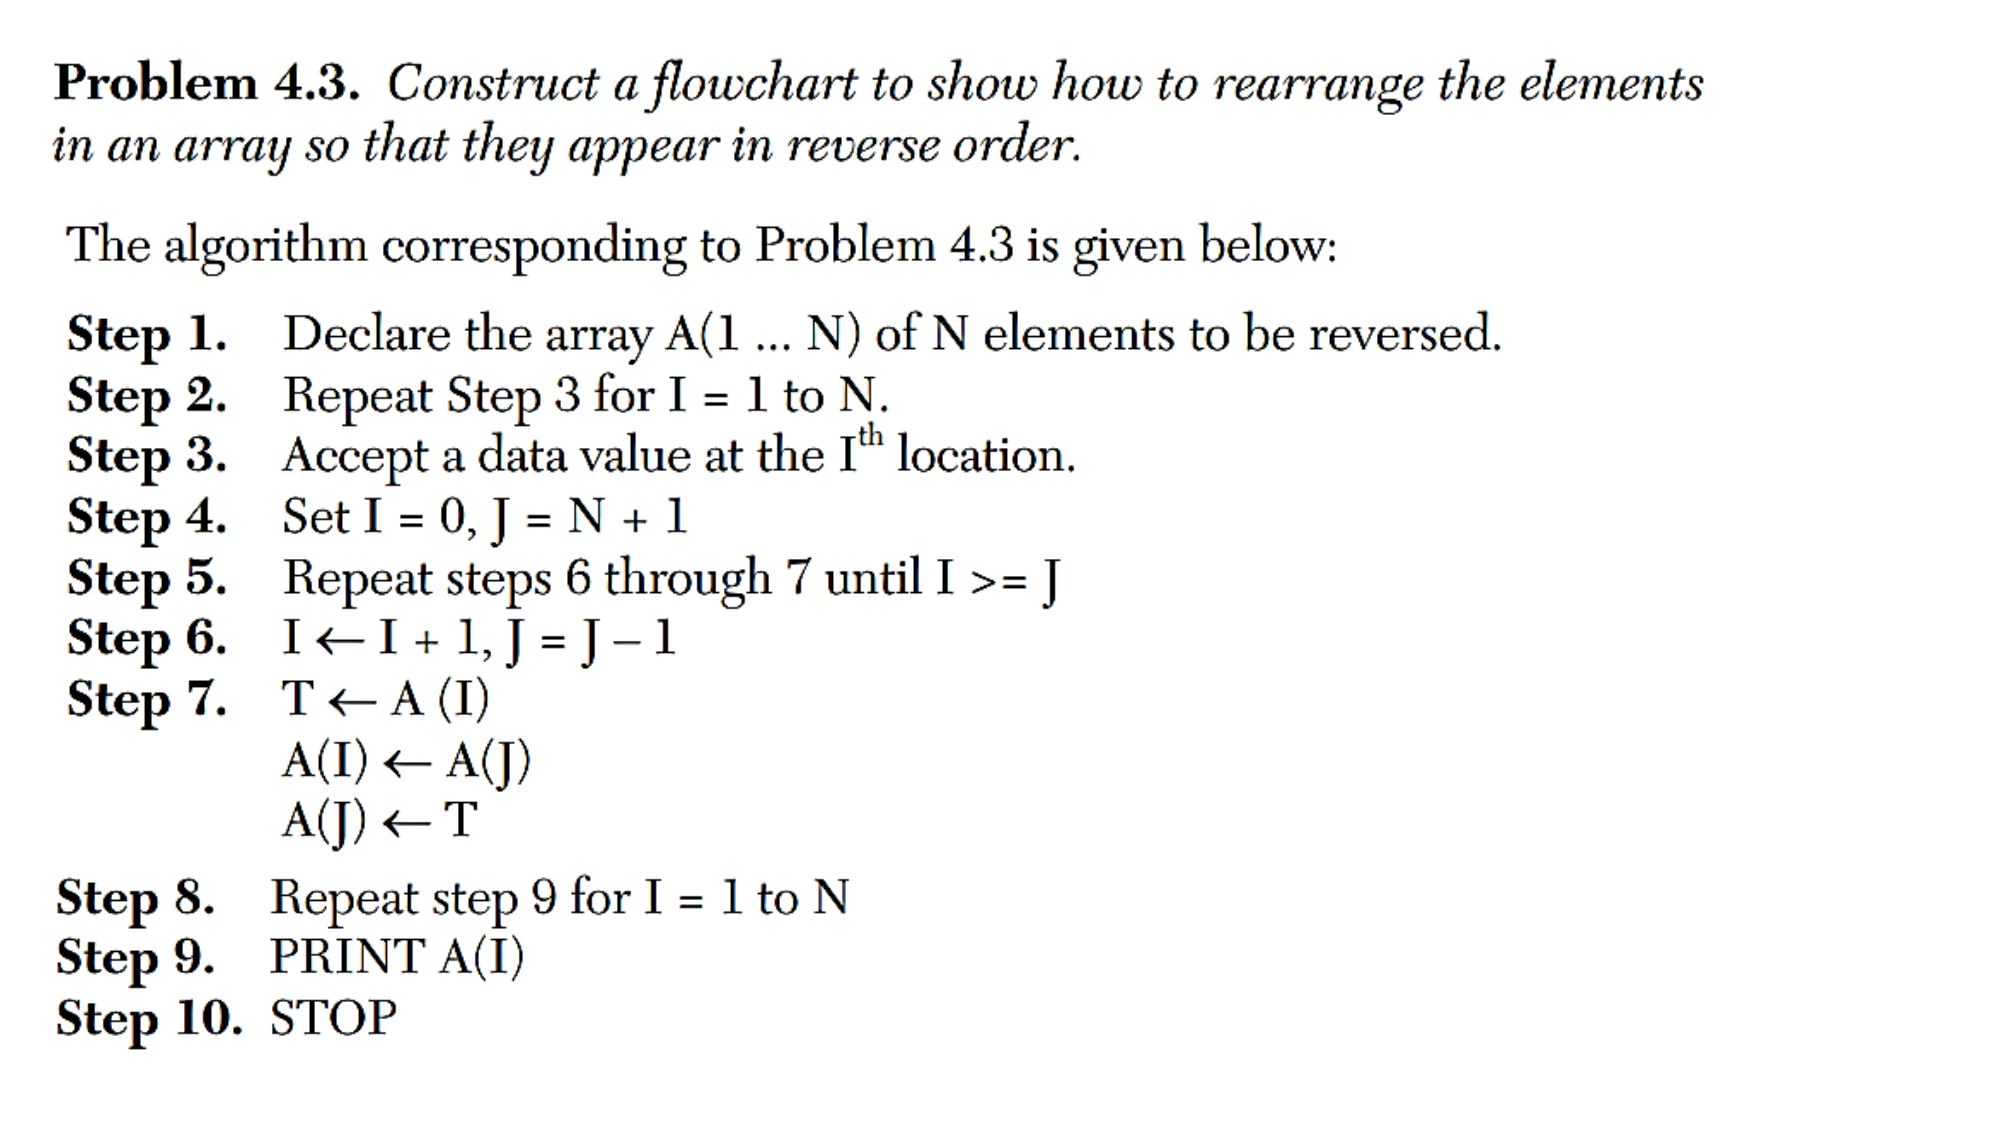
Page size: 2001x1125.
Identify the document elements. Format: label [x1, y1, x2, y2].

picture [41, 45, 1726, 1053]
